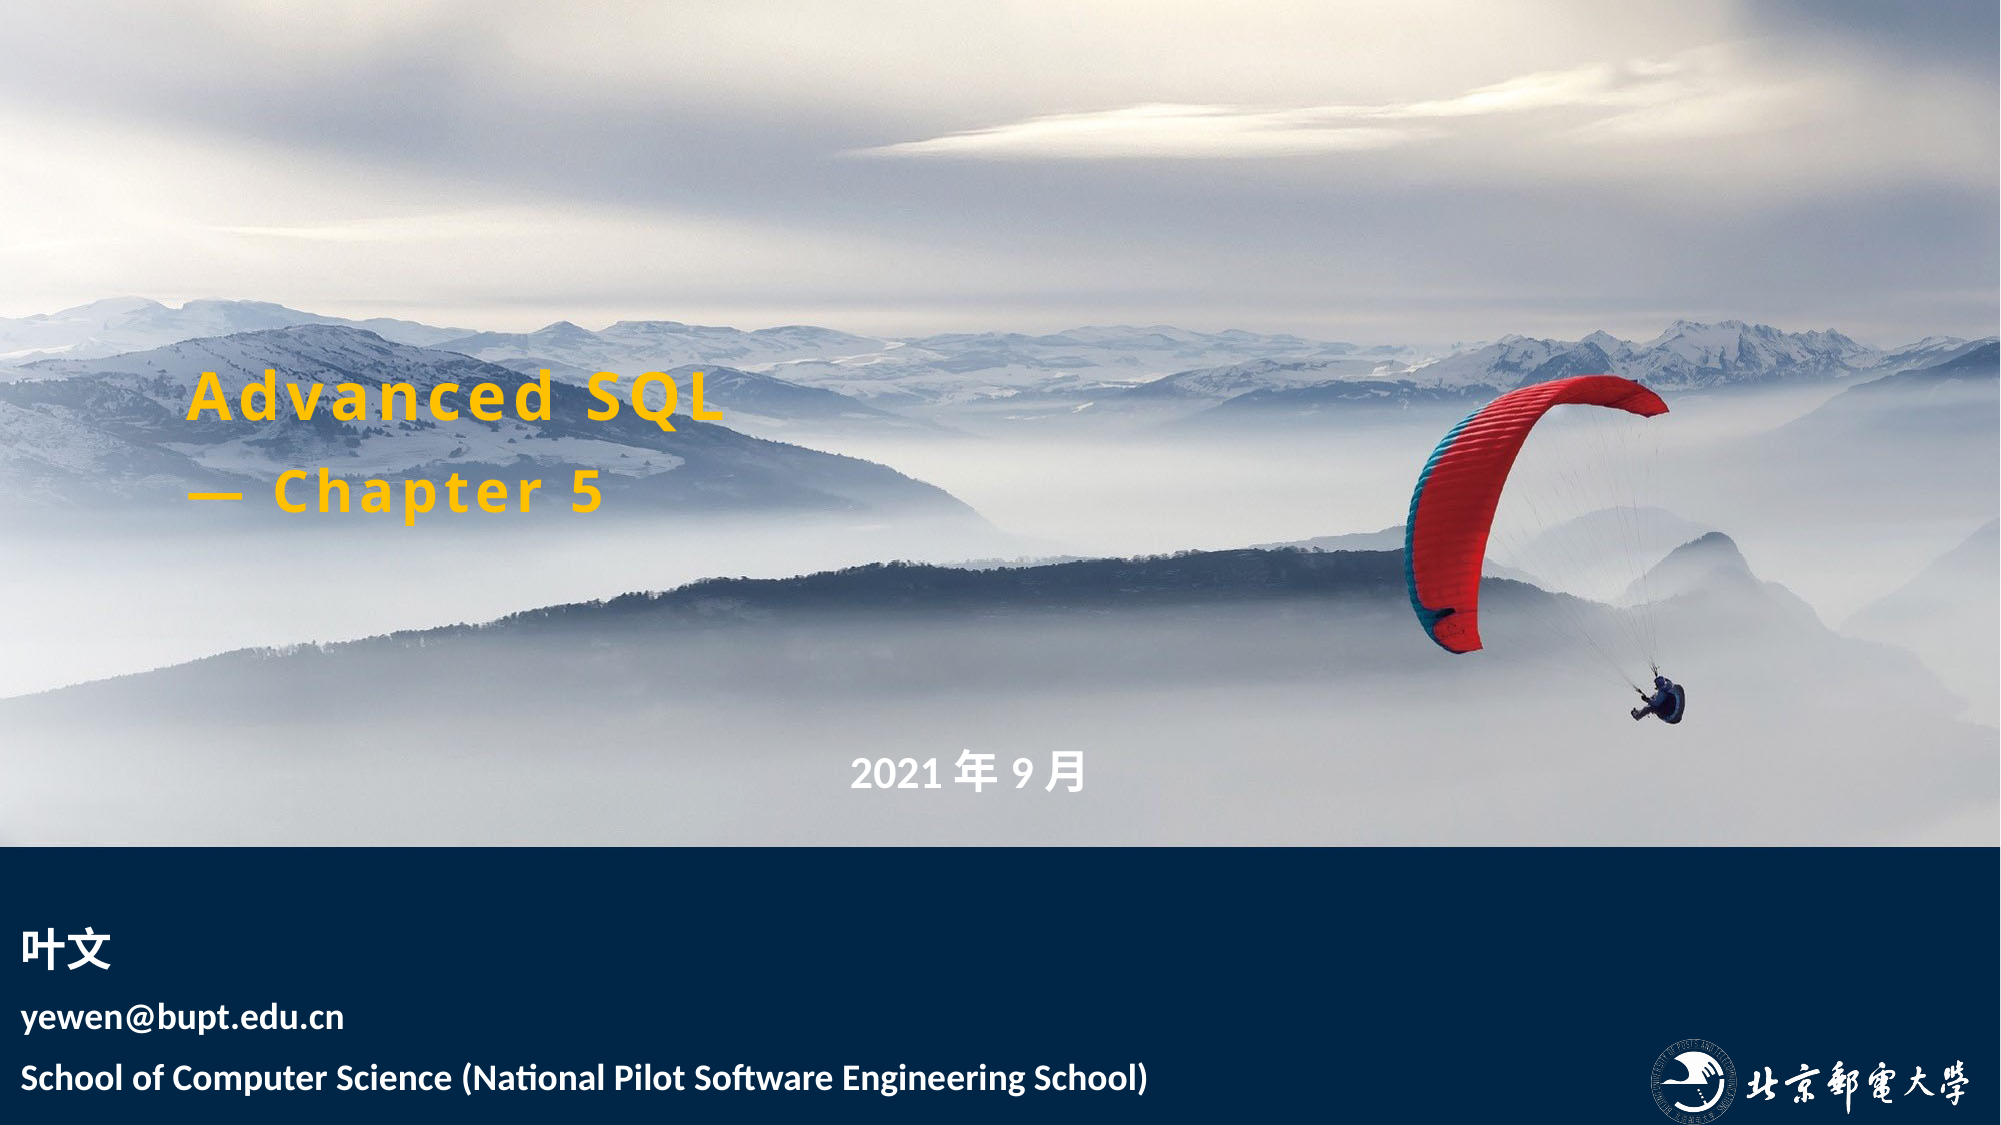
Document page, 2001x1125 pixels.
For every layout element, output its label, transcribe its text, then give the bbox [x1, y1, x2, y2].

list 叶文 yewen@bupt.edu.cn School of Computer Science (National Pilot Software Engineering School) [20, 860, 1617, 1115]
picture [0, 0, 2001, 1125]
text_box 2021年9月 [835, 735, 1106, 806]
list Advanced SQL — Chapter 5 [171, 345, 1370, 632]
